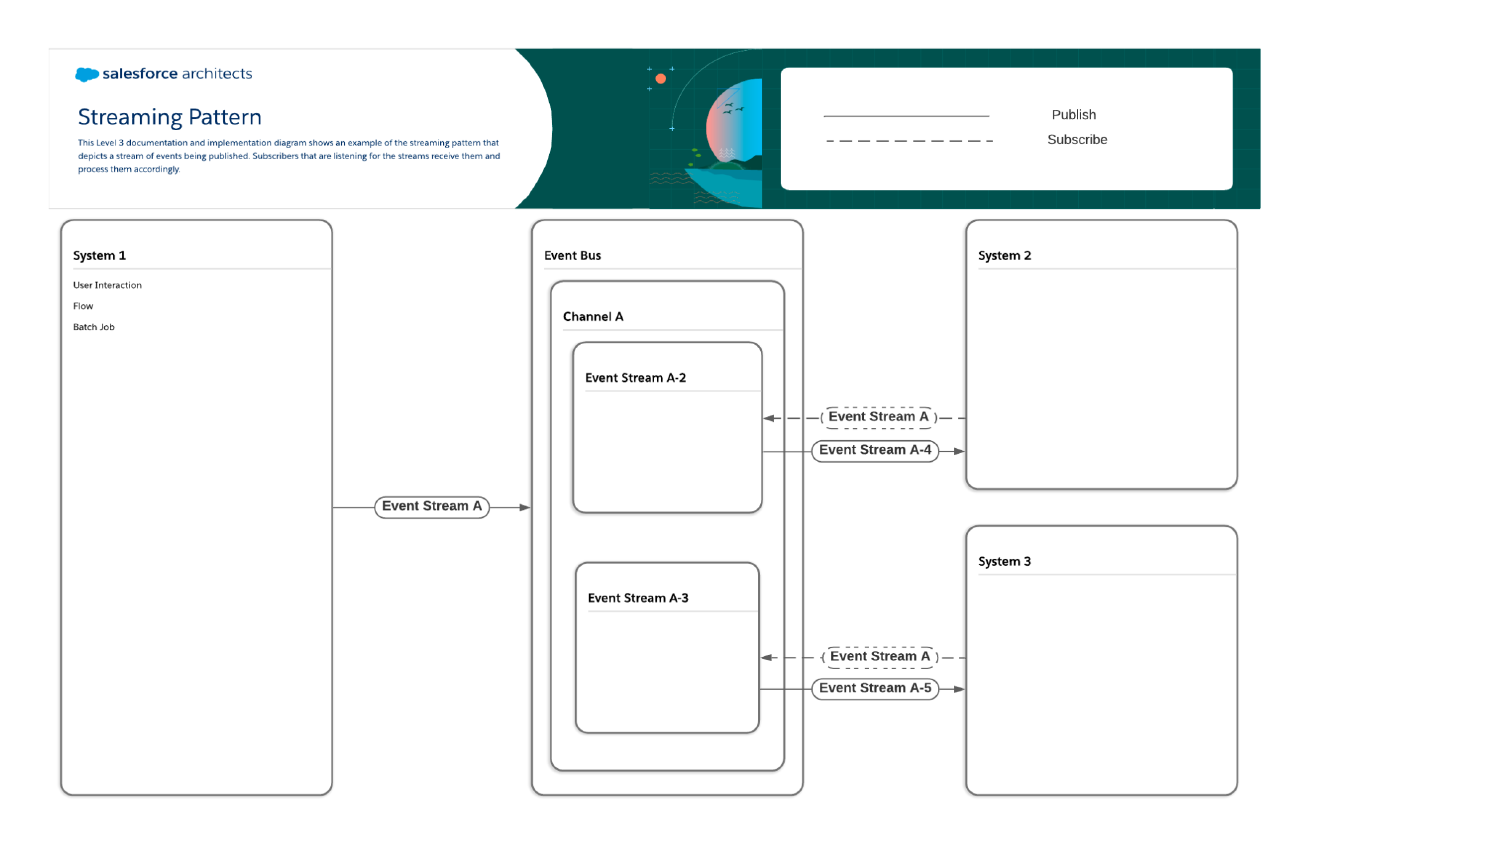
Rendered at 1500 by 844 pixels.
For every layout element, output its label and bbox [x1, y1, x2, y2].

picture [24, 24, 1284, 819]
